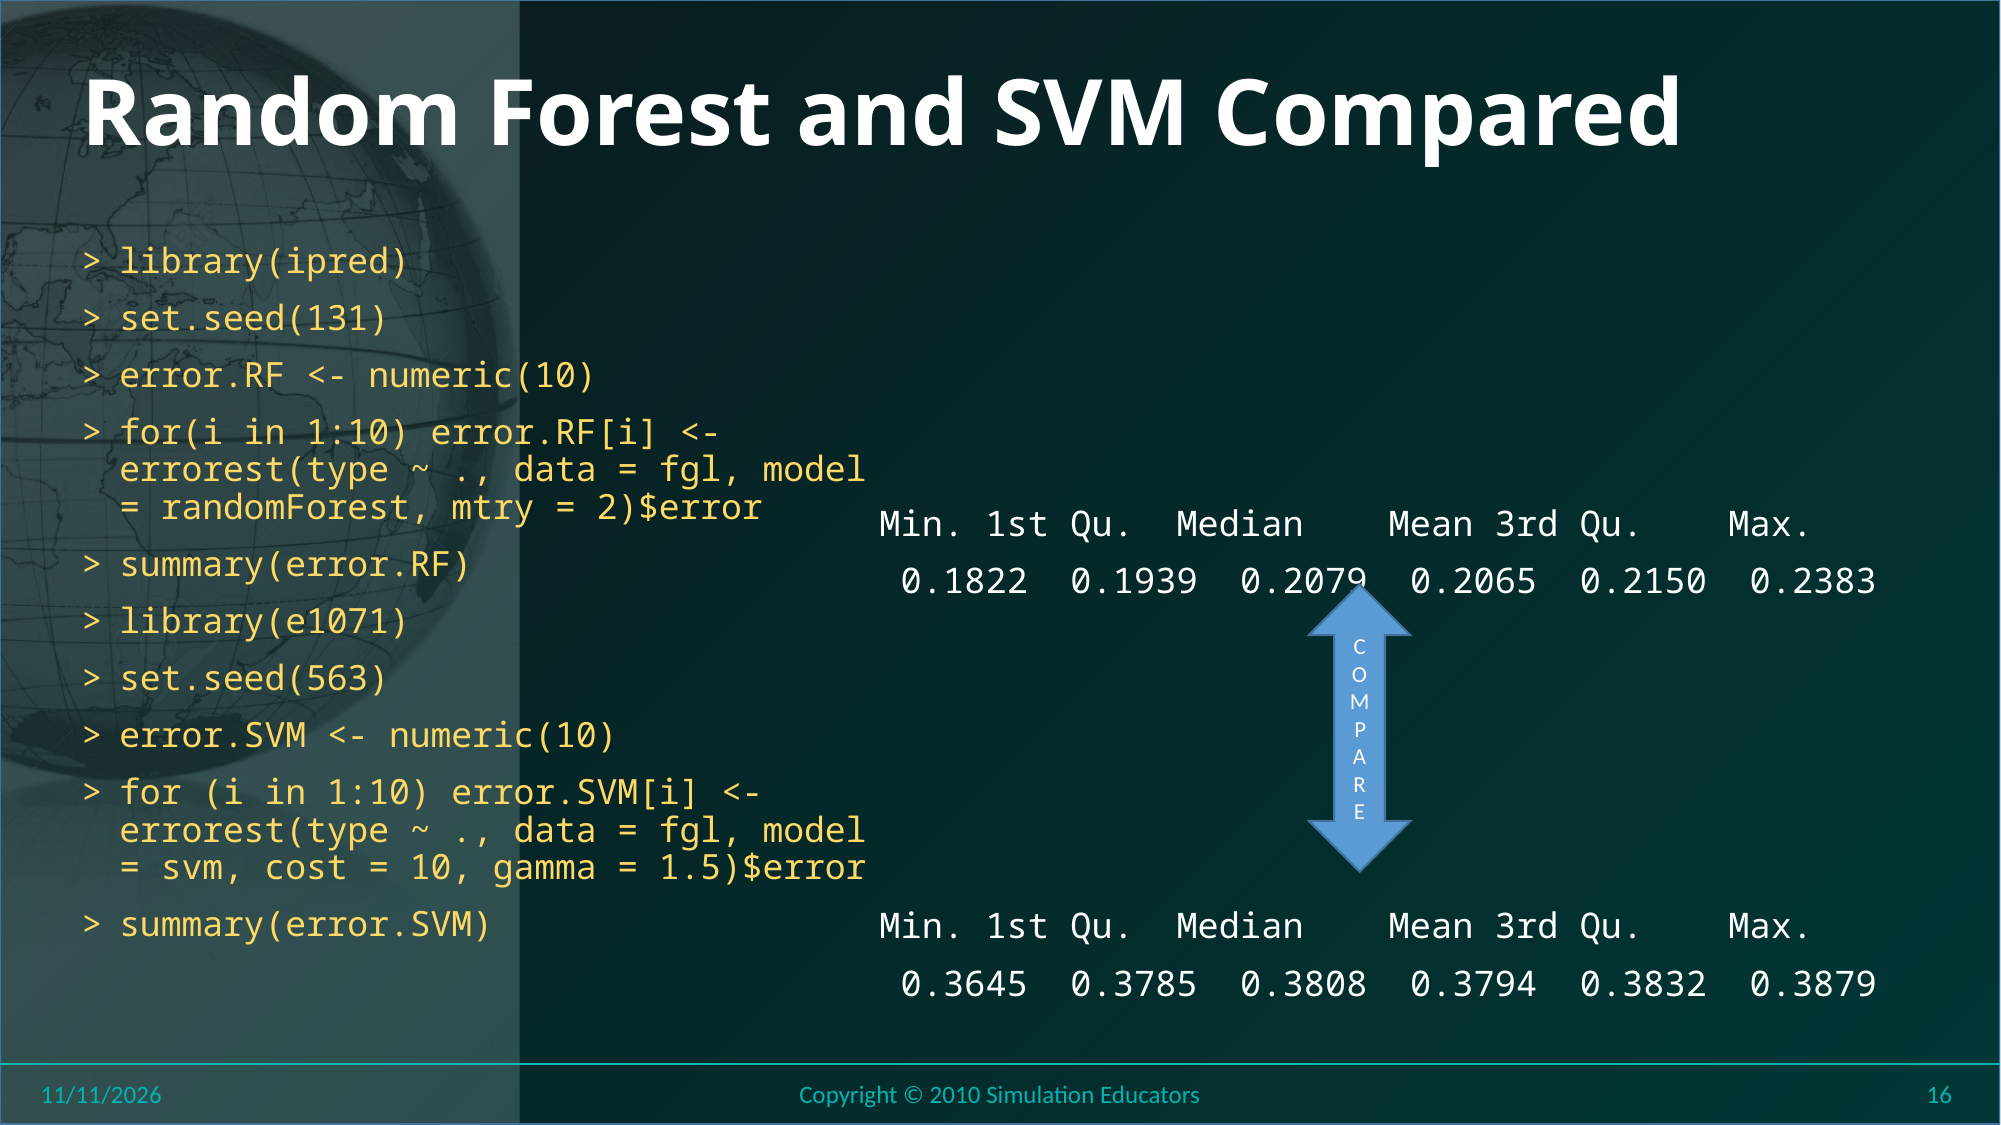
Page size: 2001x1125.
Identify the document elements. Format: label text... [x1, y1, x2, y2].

list library(ipred) set.seed(131) error.RF <- numeric(10) for(i in 1:10) error.RF[i] <- errorest(type ~ ., data = fgl, model = randomForest, mtry = 2)$error summary(error.RF) library(e1071) set.seed(563) error.SVM <- numeric(10) for (i in 1:10) error.SVM[i] <- errorest(type ~ ., data = fgl, model = svm, cost = 10, gamma = 1.5)$error summary(error.SVM) [66, 235, 898, 1014]
title Random Forest and SVM Compared [66, 15, 1936, 218]
footer Copyright © 2010 Simulation Educators [662, 1064, 1338, 1124]
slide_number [25, 1064, 476, 1124]
text_box COMPARE [1306, 582, 1413, 874]
list Min. 1st Qu. Median Mean 3rd Qu. Max. 0.1822 0.1939 0.2079 0.2065 0.2150 0.2383 Min. 1st Qu. Median Mean 3rd Qu. Max. 0.3645 0.3785 0.3808 0.3794 0.3832 0.3879 [864, 268, 2000, 1014]
slide_number 16 [1517, 1064, 1968, 1124]
